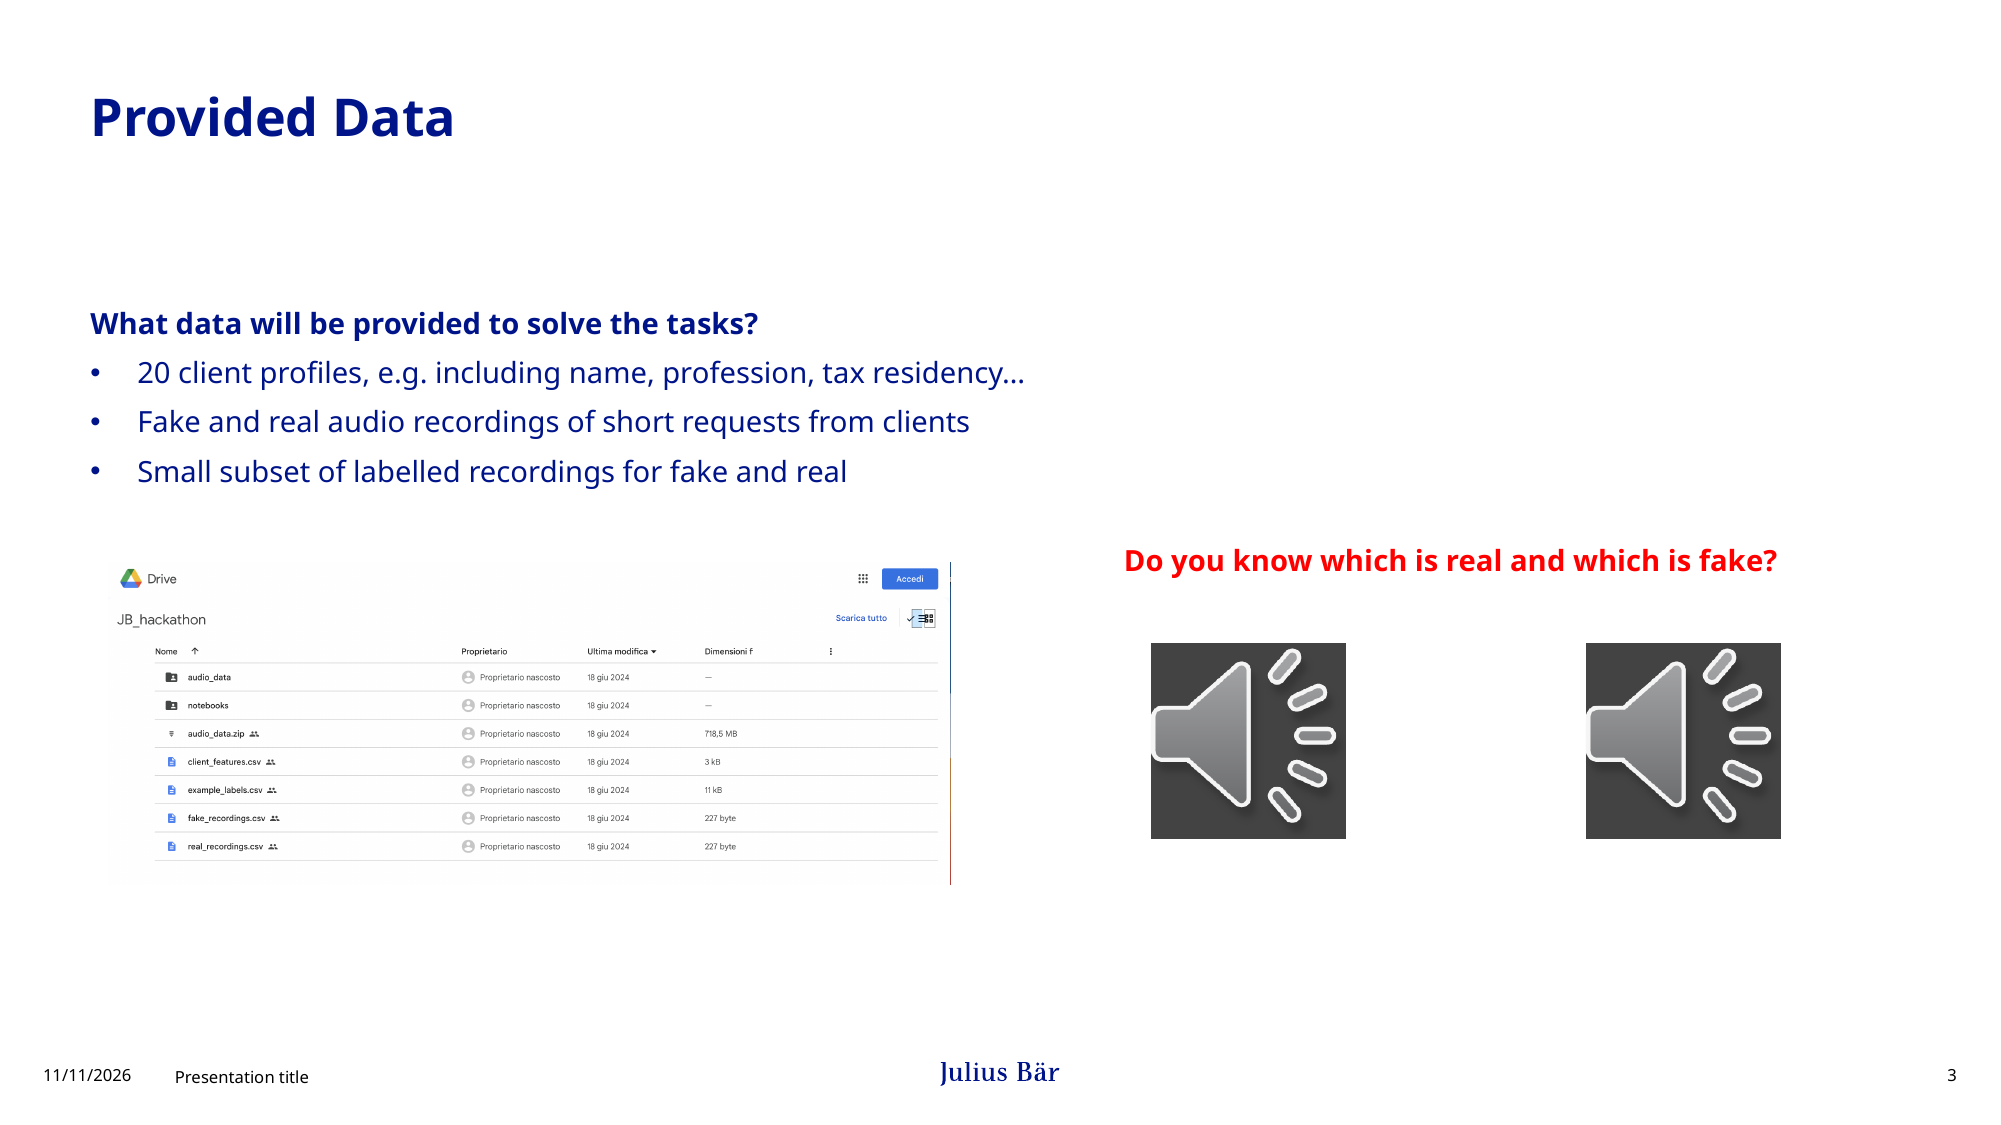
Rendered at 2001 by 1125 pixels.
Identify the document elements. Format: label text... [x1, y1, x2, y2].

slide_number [43, 1064, 175, 1095]
picture [1584, 642, 1782, 840]
footer Presentation title [174, 1064, 694, 1094]
slide_number 3 [1909, 1064, 1957, 1094]
list Provided Data [90, 78, 1909, 260]
text_box Do you know which is real and which is fake? [1123, 535, 1842, 593]
picture [108, 562, 951, 885]
list What data will be provided to solve the tasks? 20 client profiles, e.g. including name, profession, tax residency… Fake and real audio recordings of short requests from clients Small subset of labelled recordings for fake and real [90, 302, 1910, 563]
picture [1149, 642, 1347, 840]
